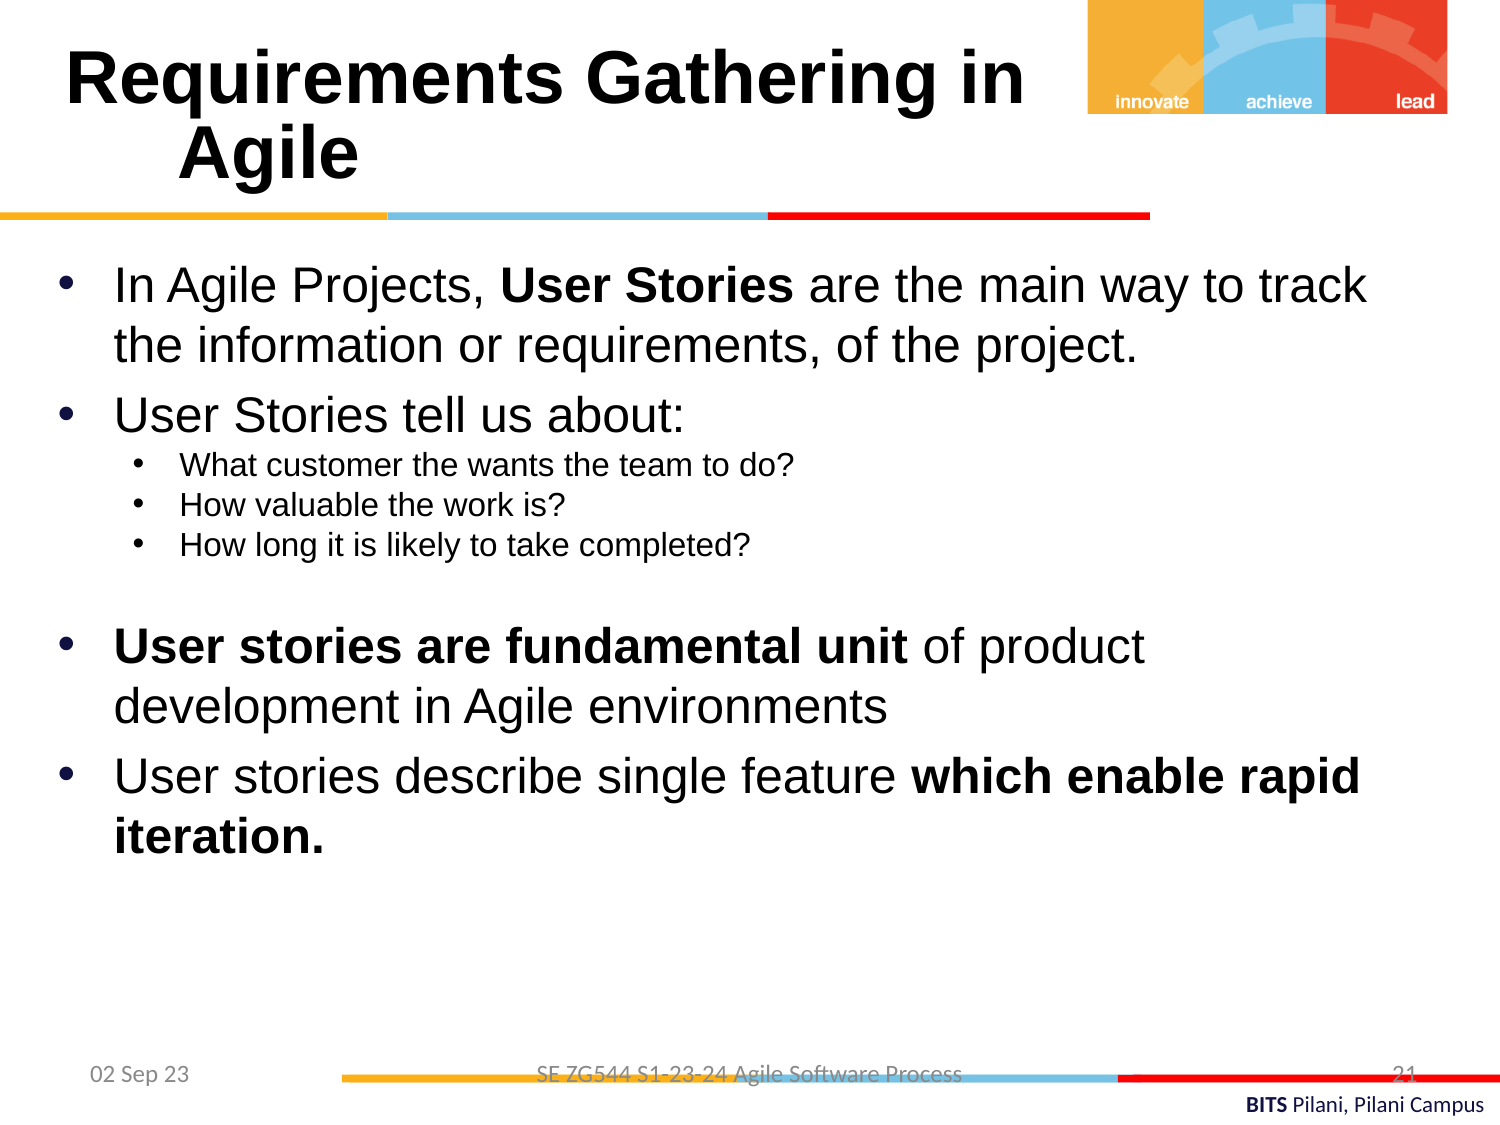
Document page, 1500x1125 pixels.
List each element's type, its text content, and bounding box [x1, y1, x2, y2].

text_box SE ZG544 S1-23-24 Agile Software Process [519, 1050, 980, 1096]
text_box Requirements Gathering in Agile [57, 24, 1080, 213]
list In Agile Projects, User Stories are the main way to track the information or requirements, of the project. User Stories tell us about: What customer the wants the team to do? How valuable the work is? How long it is likely to take completed? User stories are fundamental unit of product development in Agile environments User stories describe single feature which enable rapid iteration. [49, 244, 1401, 988]
text_box 02 Sep 23 [82, 1050, 418, 1096]
slide_number 21 [1382, 1051, 1426, 1094]
picture [1087, 0, 1448, 114]
